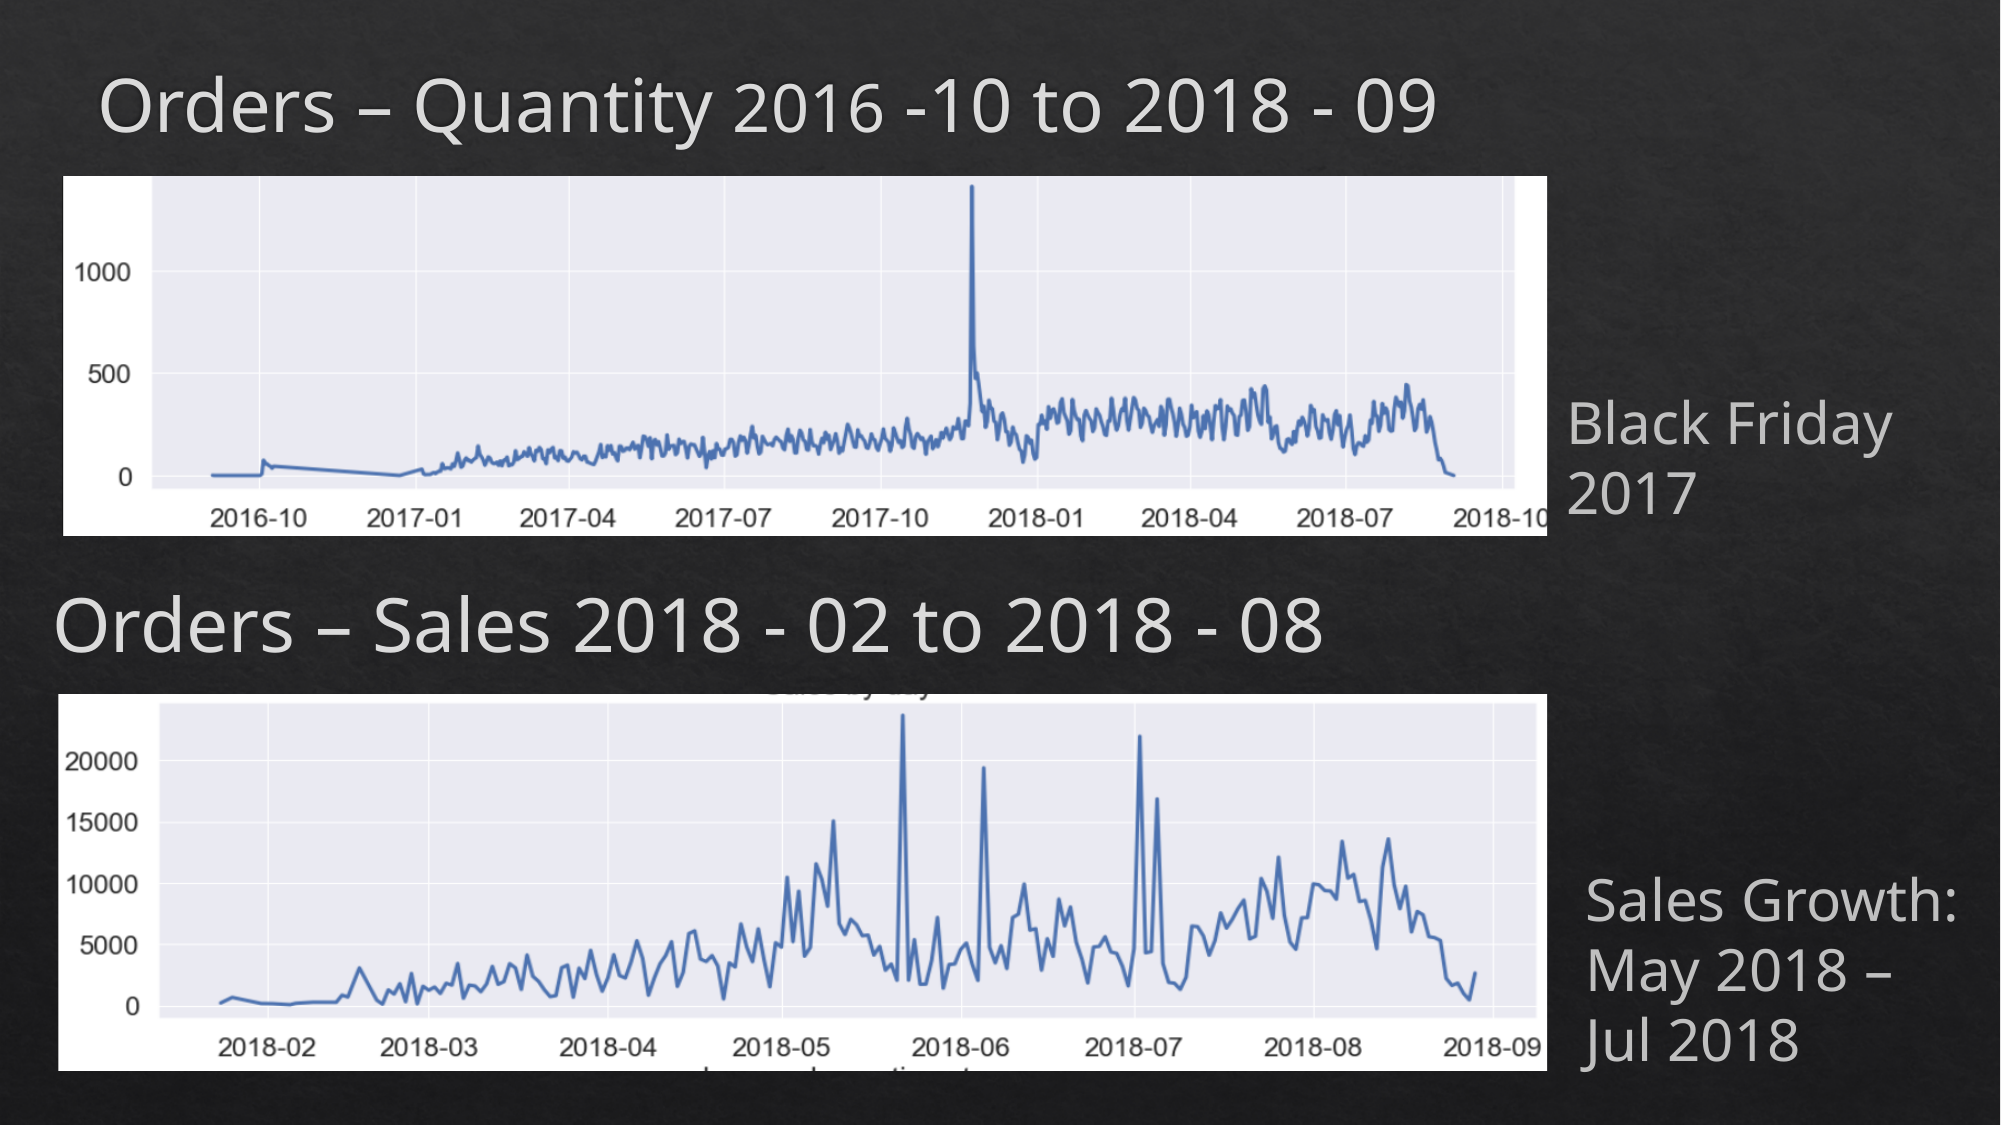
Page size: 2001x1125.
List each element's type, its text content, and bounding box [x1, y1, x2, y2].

text_box Orders – Sales 2018 - 02 to 2018 - 08 [17, 534, 1507, 710]
text_box Sales Growth: May 2018 – Jul 2018 [1570, 855, 2000, 1081]
picture [58, 694, 1548, 1071]
picture [62, 176, 1548, 536]
title Orders – Quantity 2016 -10 to 2018 - 09 [0, 15, 1454, 191]
text_box Black Friday 2017 [1556, 378, 1946, 534]
